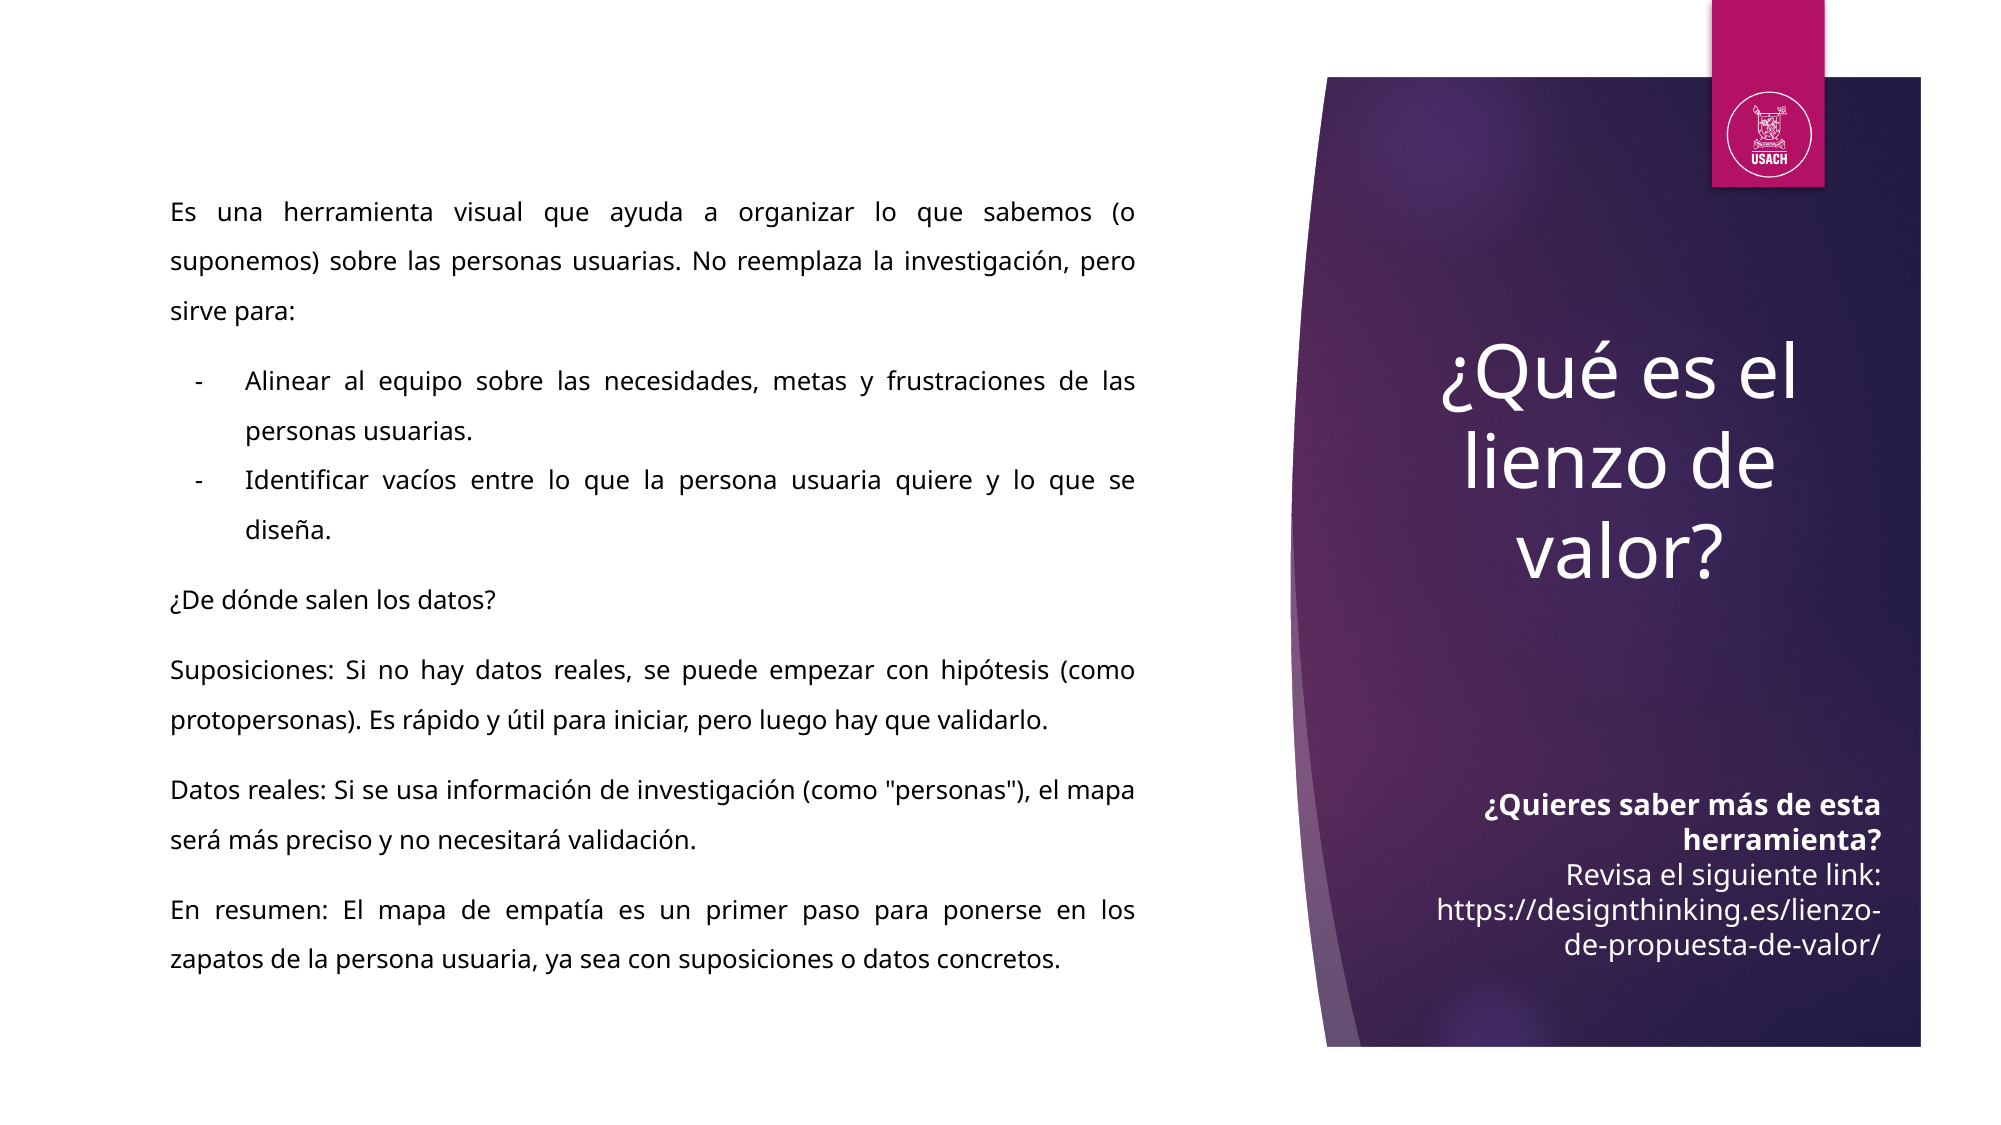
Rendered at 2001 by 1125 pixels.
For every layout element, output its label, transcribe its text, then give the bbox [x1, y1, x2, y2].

picture [1292, 78, 1920, 1046]
text_box Es una herramienta visual que ayuda a organizar lo que sabemos (o suponemos) sobre las personas usuarias. No reemplaza la investigación, pero sirve para: Alinear al equipo sobre las necesidades, metas y frustraciones de las personas usuarias. Identificar vacíos entre lo que la persona usuaria quiere y lo que se diseña. ¿De dónde salen los datos? Suposiciones: Si no hay datos reales, se puede empezar con hipótesis (como protopersonas). Es rápido y útil para iniciar, pero luego hay que validarlo. Datos reales: Si se usa información de investigación (como "personas"), el mapa será más preciso y no necesitará validación. En resumen: El mapa de empatía es un primer paso para ponerse en los zapatos de la persona usuaria, ya sea con suposiciones o datos concretos. [155, 169, 1153, 956]
title ¿Qué es el lienzo de valor? [1343, 342, 1897, 574]
title ¿Quieres saber más de esta herramienta? Revisa el siguiente link: https://designthinking.es/lienzo-de-propuesta-de-valor/ [1386, 758, 1897, 990]
